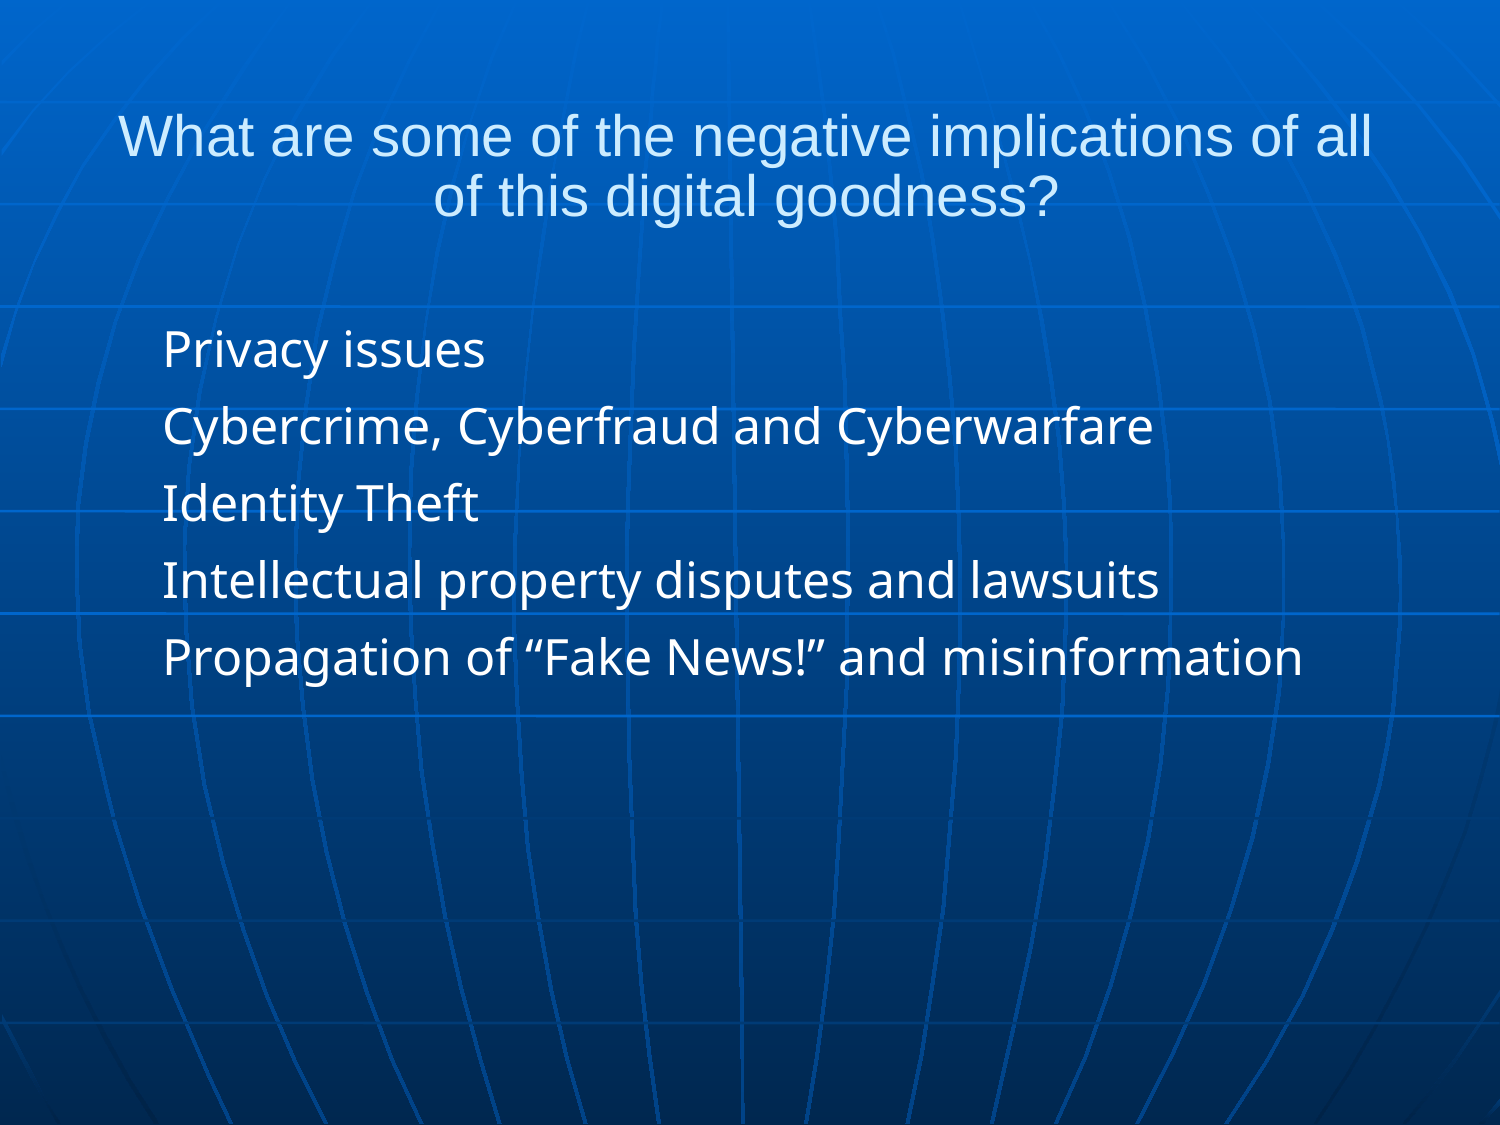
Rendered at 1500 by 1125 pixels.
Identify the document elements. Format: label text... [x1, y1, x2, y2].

title What are some of the negative implications of all of this digital goodness? [72, 75, 1423, 262]
list Privacy issues Cybercrime, Cyberfraud and Cyberwarfare Identity Theft Intellectual property disputes and lawsuits Propagation of “Fake News!” and misinformation [72, 307, 1423, 1050]
